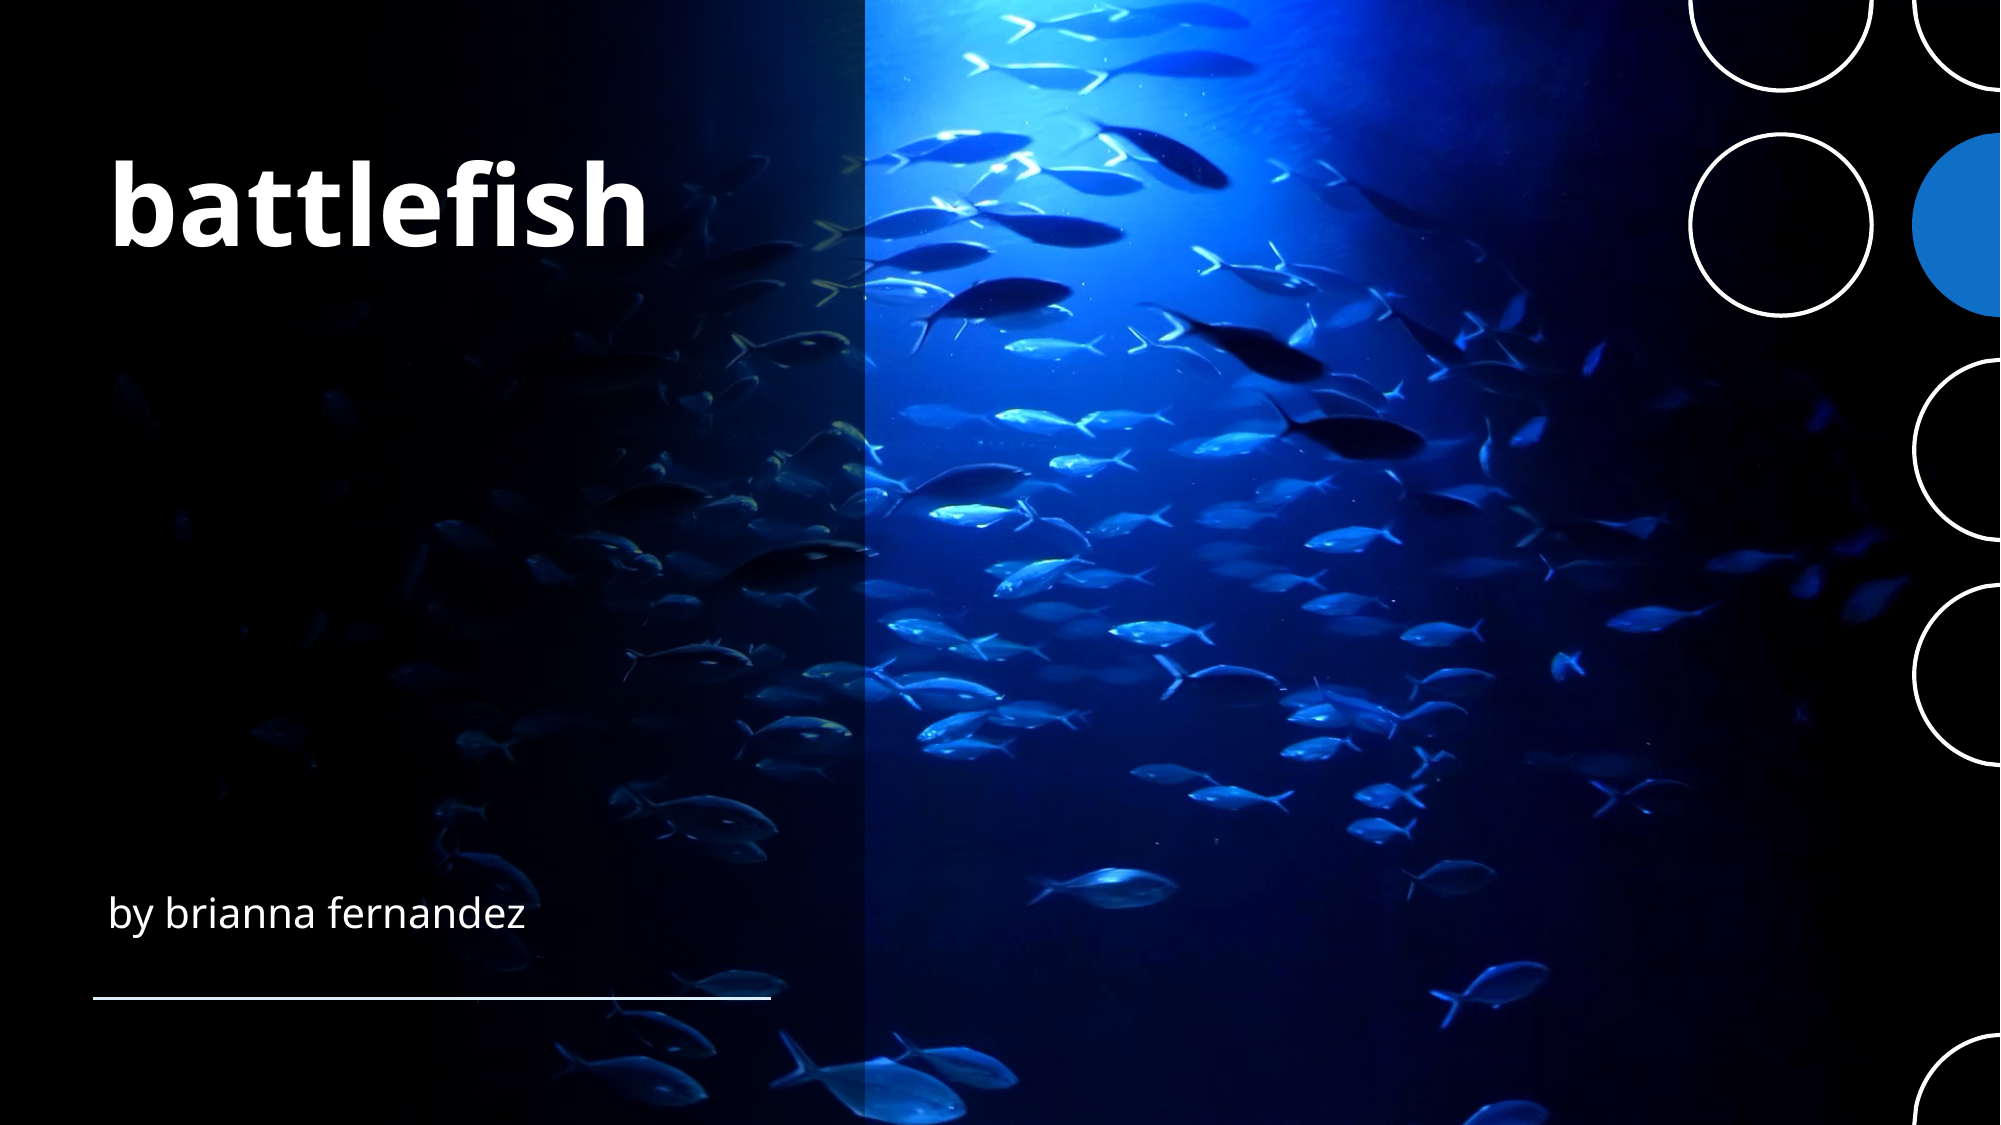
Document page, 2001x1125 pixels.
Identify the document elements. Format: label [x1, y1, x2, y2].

text_box [1688, 0, 2000, 1125]
text_box [0, 0, 1688, 1125]
